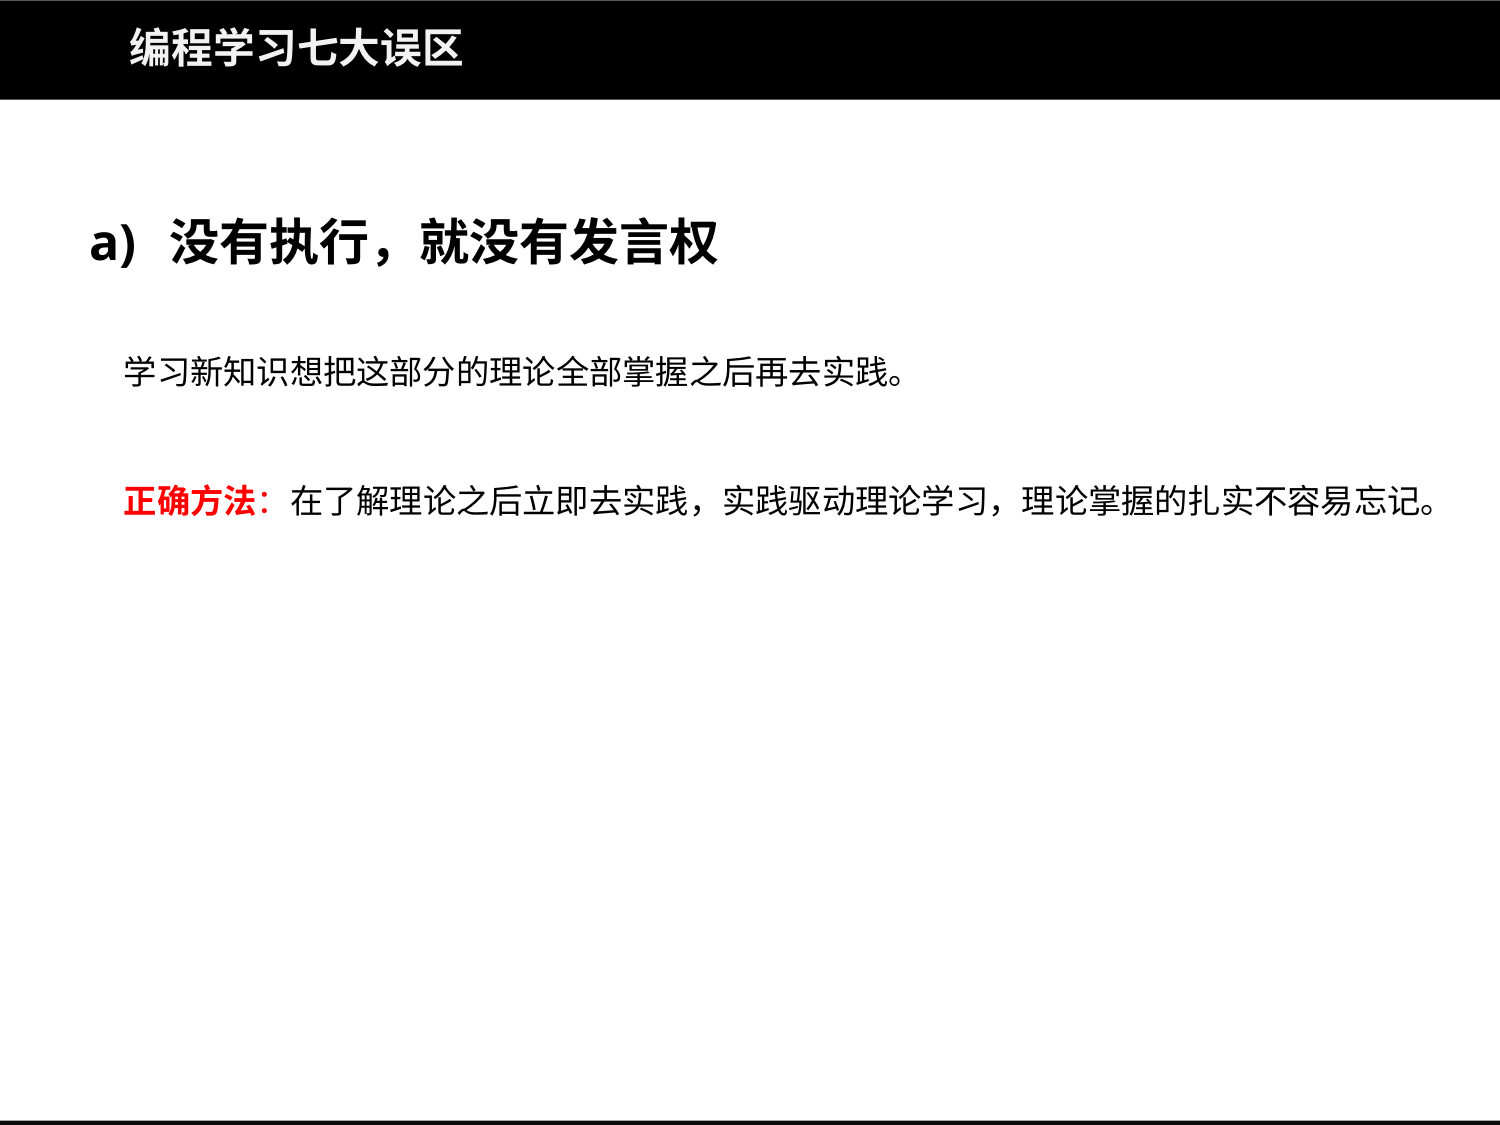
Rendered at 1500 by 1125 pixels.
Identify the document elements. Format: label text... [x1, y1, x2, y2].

text_box 没有执行，就没有发言权 [0, 202, 1500, 278]
text_box [0, 1120, 1500, 1125]
title 编程学习七大误区 [0, 0, 1500, 100]
text_box 学习新知识想把这部分的理论全部掌握之后再去实践。 [0, 288, 1500, 416]
text_box 正确方法：在了解理论之后立即去实践，实践驱动理论学习，理论掌握的扎实不容易忘记。 [0, 416, 1500, 544]
